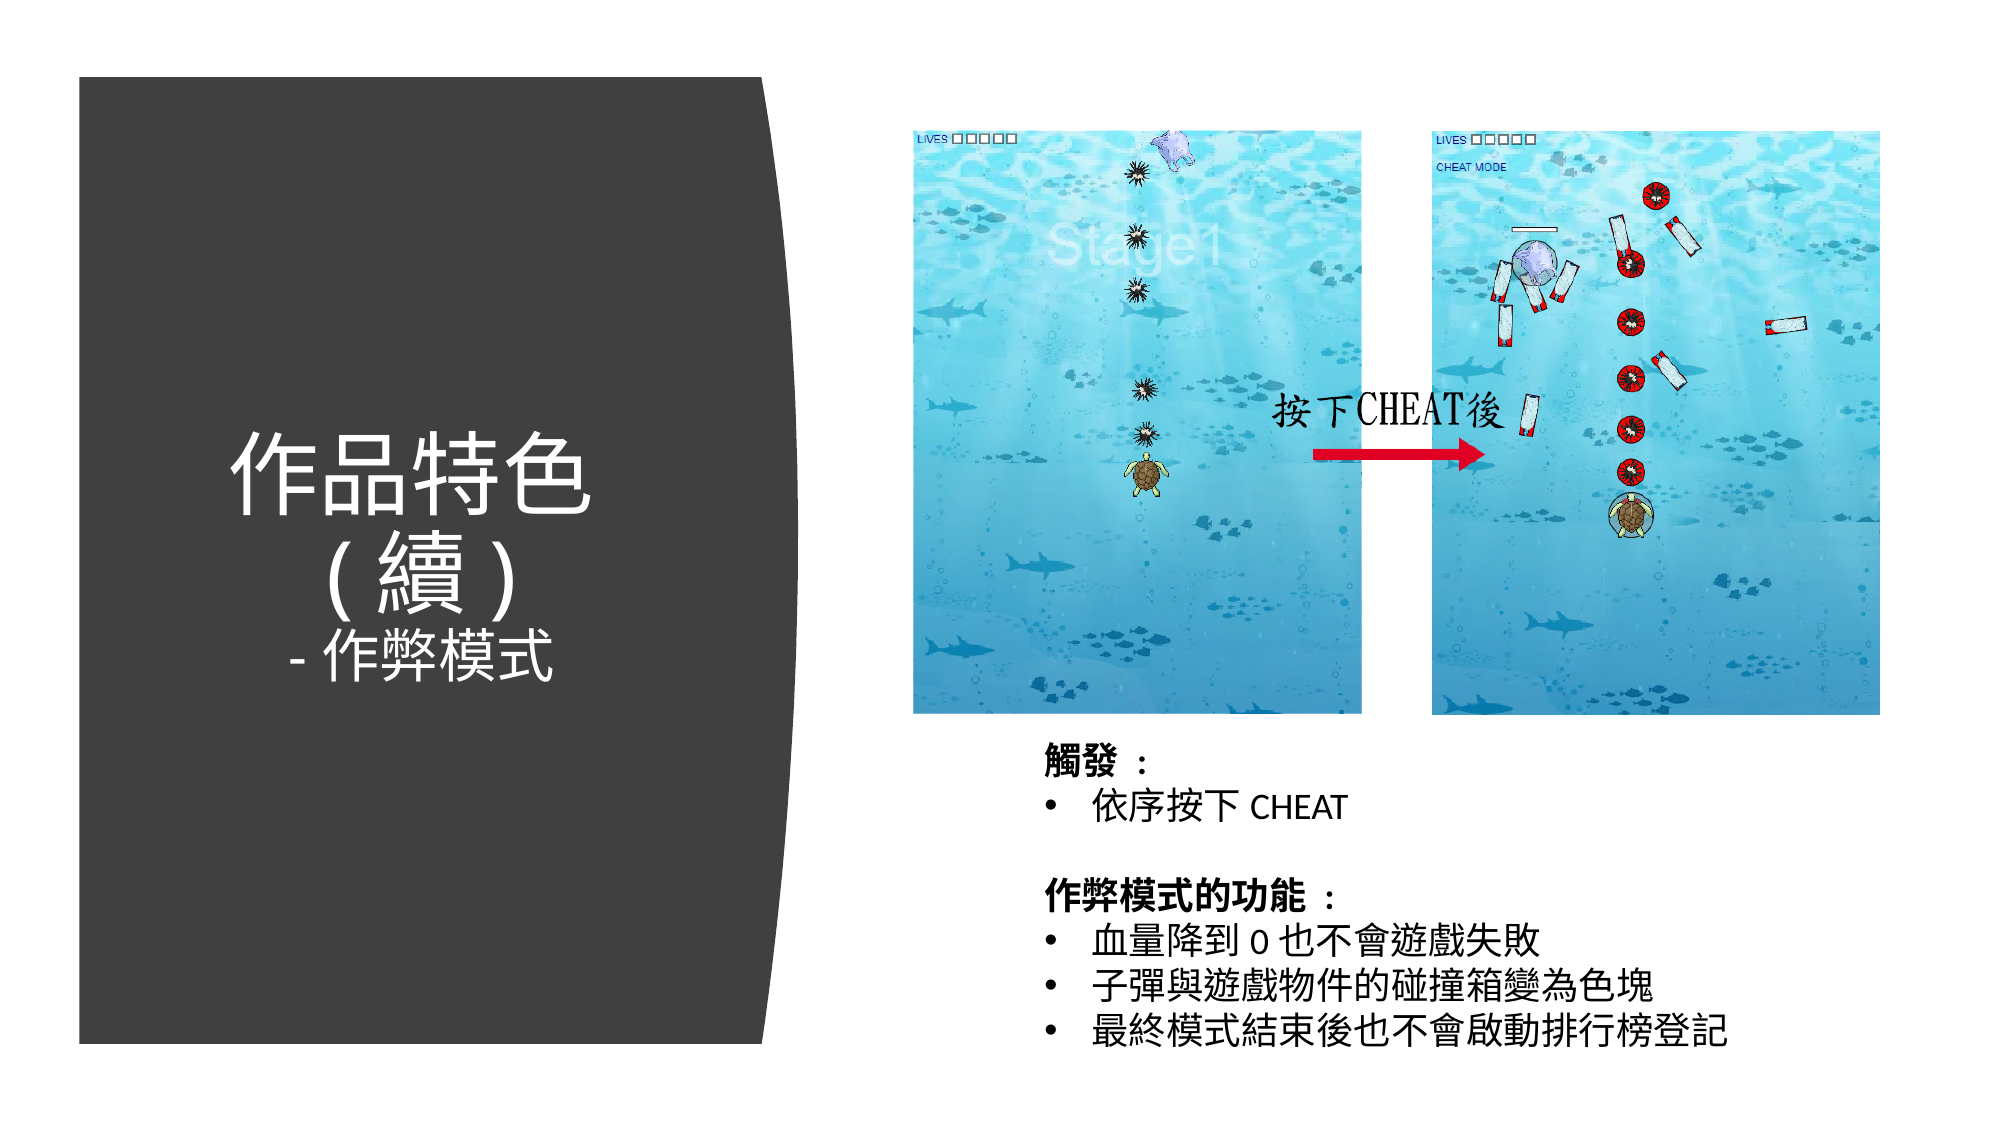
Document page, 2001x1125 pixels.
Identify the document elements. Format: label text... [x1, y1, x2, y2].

text_box 觸發 : 依序按下CHEAT 作弊模式的功能 : 血量降到0也不會遊戲失敗 子彈與遊戲物件的碰撞箱變為色塊 最終模式結束後也不會啟動排行榜登記 [1029, 729, 1766, 1060]
picture [899, 116, 1897, 721]
title 作品特色(續) -作弊模式 [141, 166, 702, 953]
text_box [78, 76, 800, 1045]
